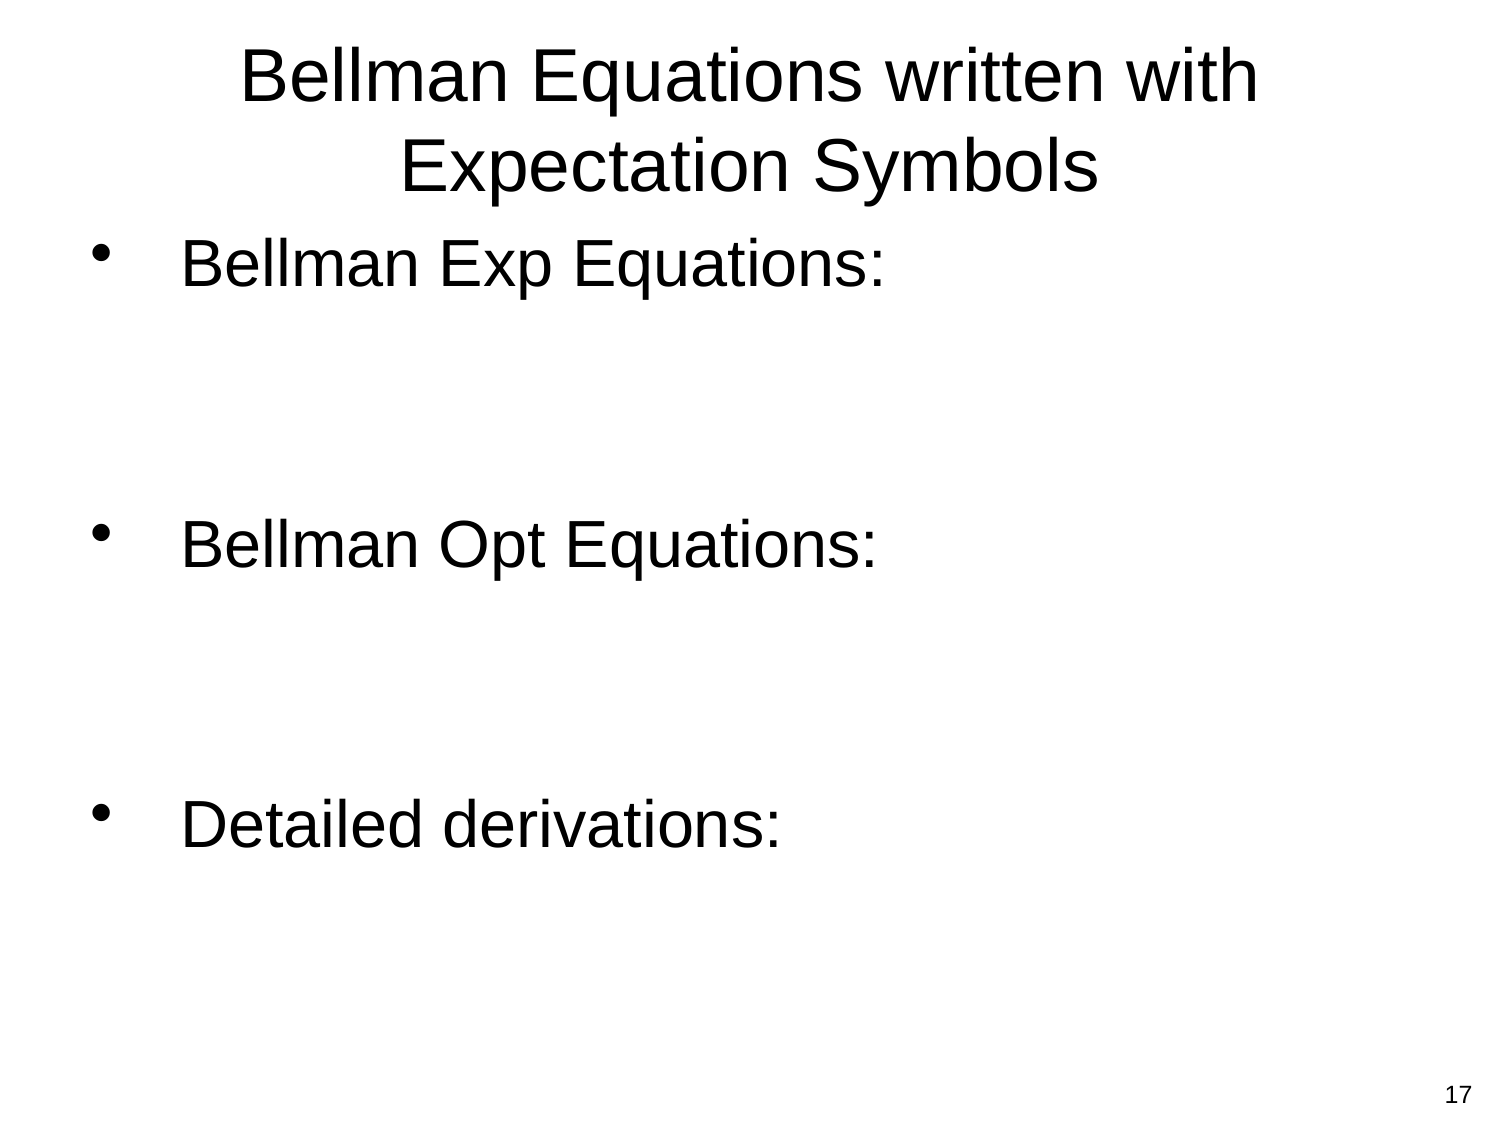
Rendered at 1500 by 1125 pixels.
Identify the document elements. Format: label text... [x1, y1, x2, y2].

slide_number 17 [1137, 1070, 1488, 1112]
title Bellman Equations written with Expectation Symbols [74, 44, 1426, 188]
